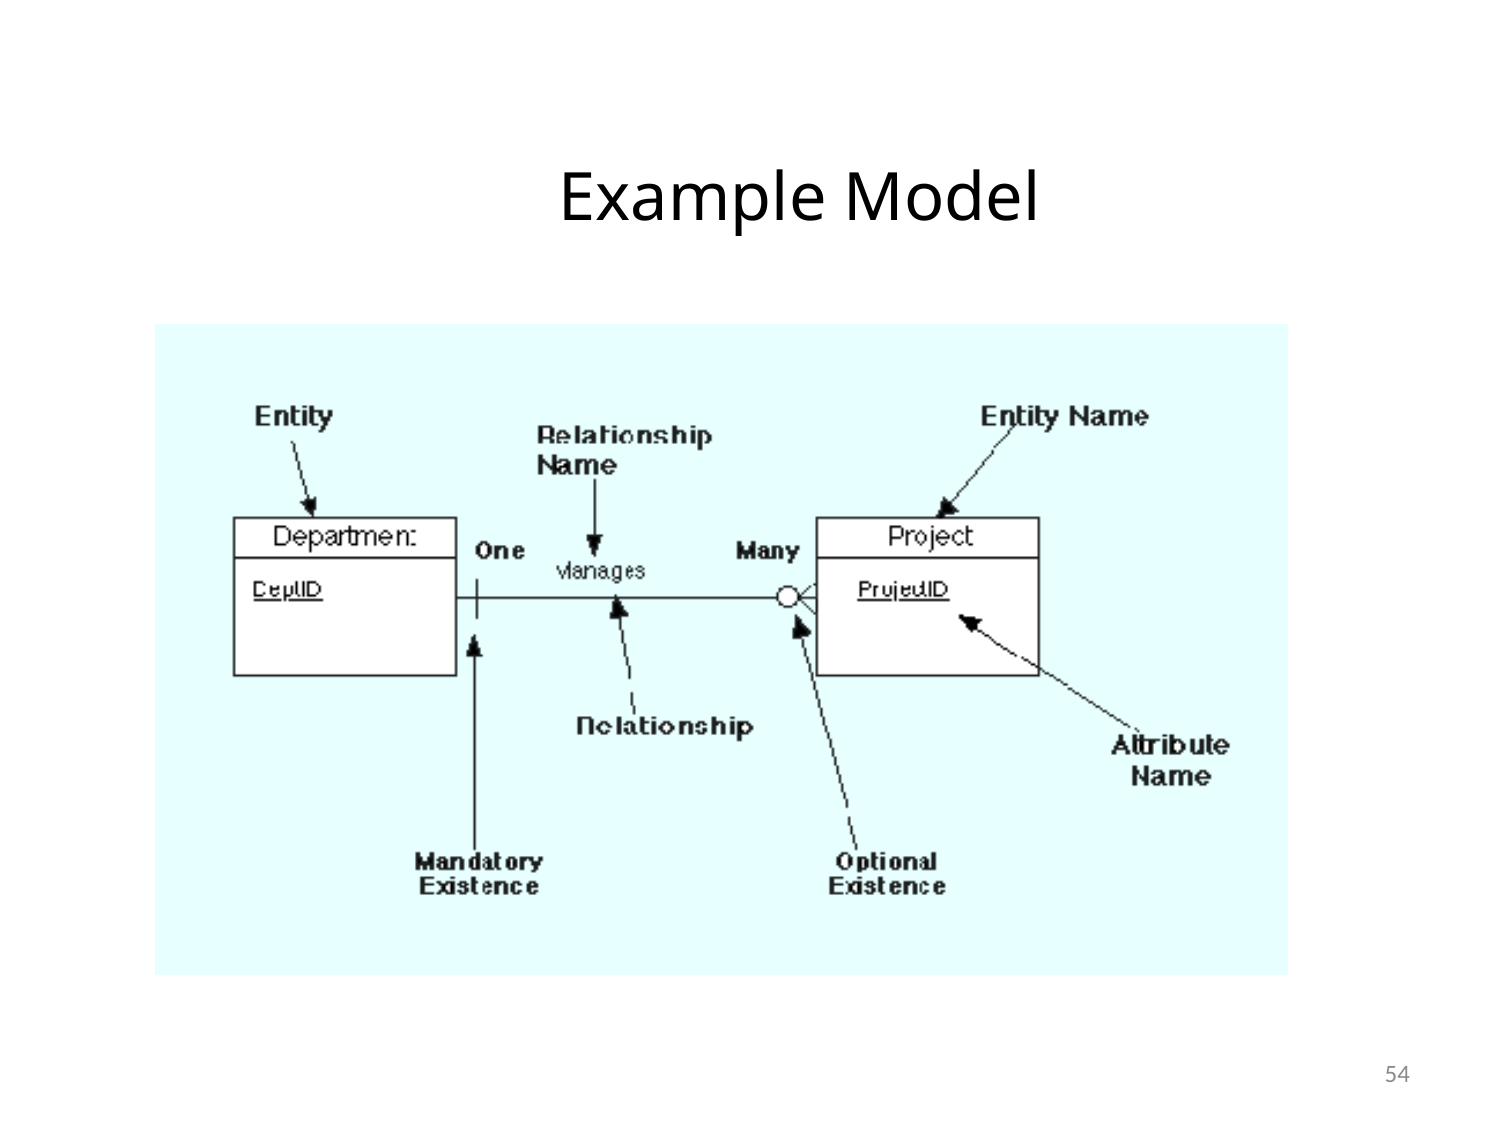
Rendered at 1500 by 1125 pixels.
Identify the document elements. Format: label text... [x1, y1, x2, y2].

title Example Model [187, 99, 1413, 288]
slide_number 54 [1074, 1042, 1425, 1103]
picture [155, 324, 1288, 976]
